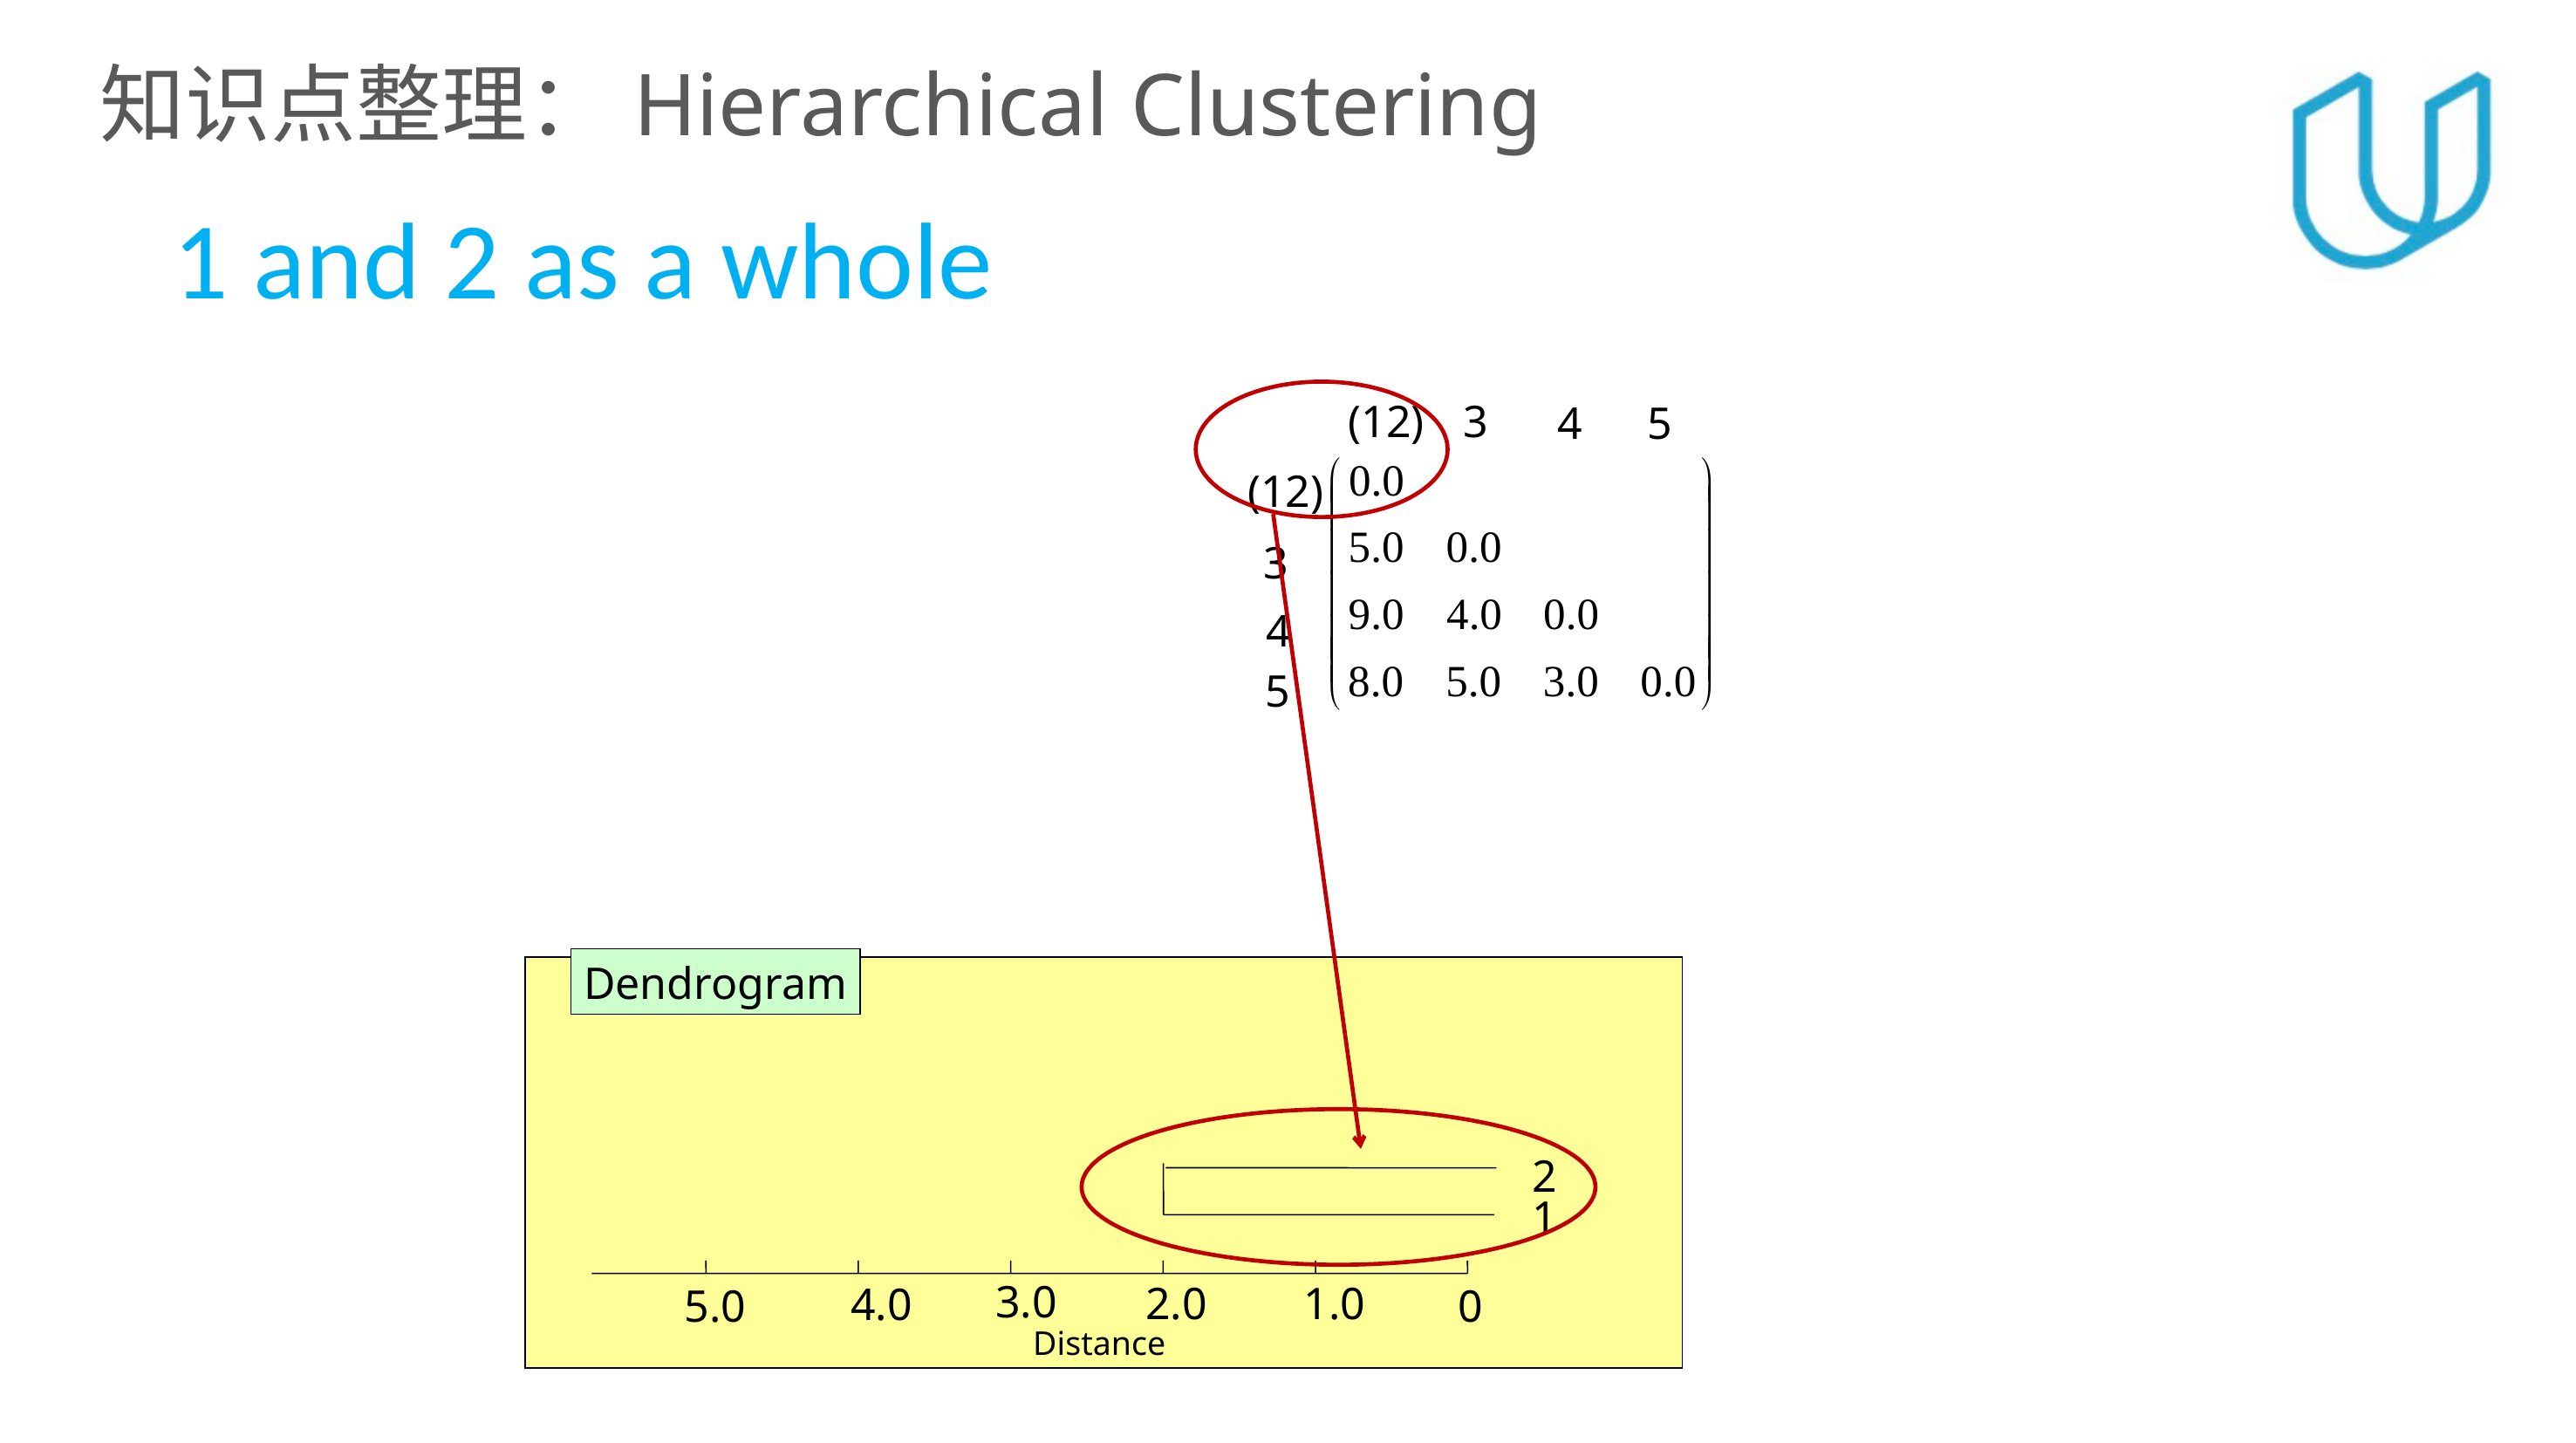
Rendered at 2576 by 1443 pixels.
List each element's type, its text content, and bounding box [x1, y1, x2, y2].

text_box 知识点整理：Hierarchical Clustering [74, 38, 1833, 168]
text_box [1195, 401, 1231, 497]
text_box 1 and 2 as a whole [161, 198, 2101, 334]
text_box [1163, 1142, 1595, 1249]
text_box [1231, 386, 1724, 724]
picture [2274, 56, 2507, 282]
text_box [1273, 514, 1361, 1149]
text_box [468, 948, 1683, 1383]
text_box [1272, 380, 1371, 386]
